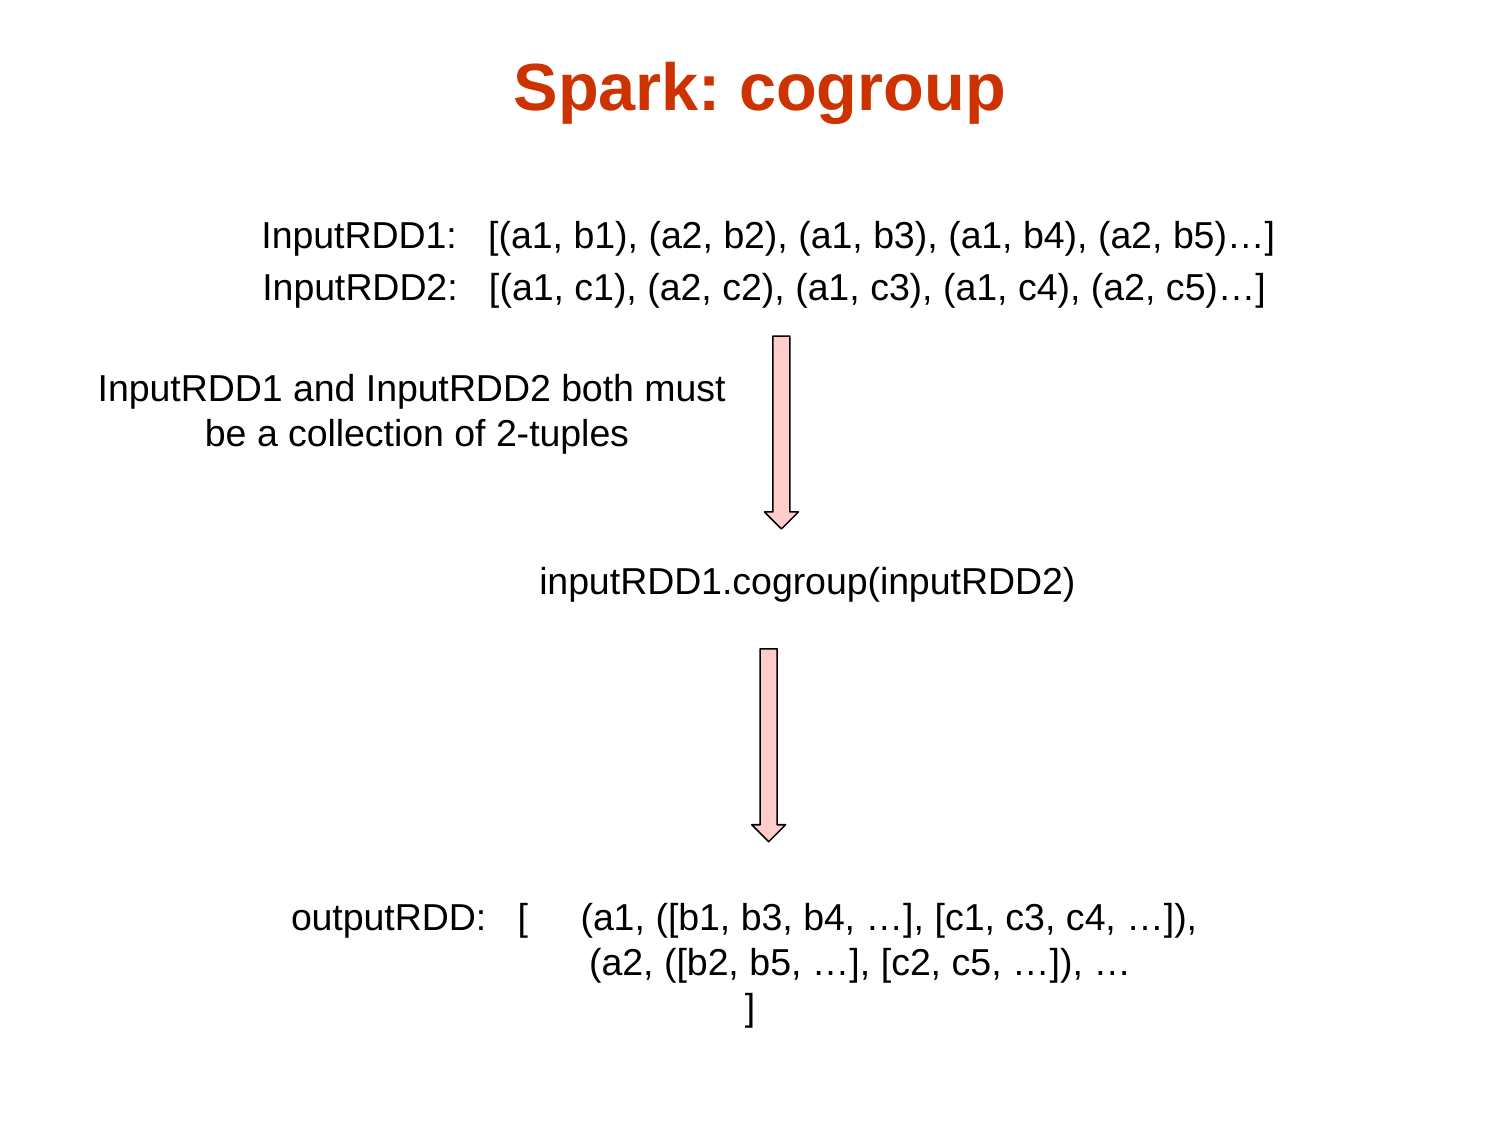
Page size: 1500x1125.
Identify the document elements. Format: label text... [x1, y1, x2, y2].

text_box inputRDD1.cogroup(inputRDD2) [524, 550, 1091, 610]
text_box InputRDD1 and InputRDD2 both must be a collection of 2-tuples [82, 356, 752, 462]
text_box [751, 648, 786, 842]
text_box outputRDD: [ (a1, ([b1, b3, b4, …], [c1, c3, c4, …]), (a2, ([b2, b5, …], [c2, c5, …]), … ] [276, 885, 1224, 1036]
text_box InputRDD2: [(a1, c1), (a2, c2), (a1, c3), (a1, c4), (a2, c5)…] [247, 256, 1282, 316]
text_box InputRDD1: [(a1, b1), (a2, b2), (a1, b3), (a1, b4), (a2, b5)…] [246, 203, 1291, 264]
text_box [764, 336, 799, 529]
title Spark: cogroup [97, 30, 1423, 132]
